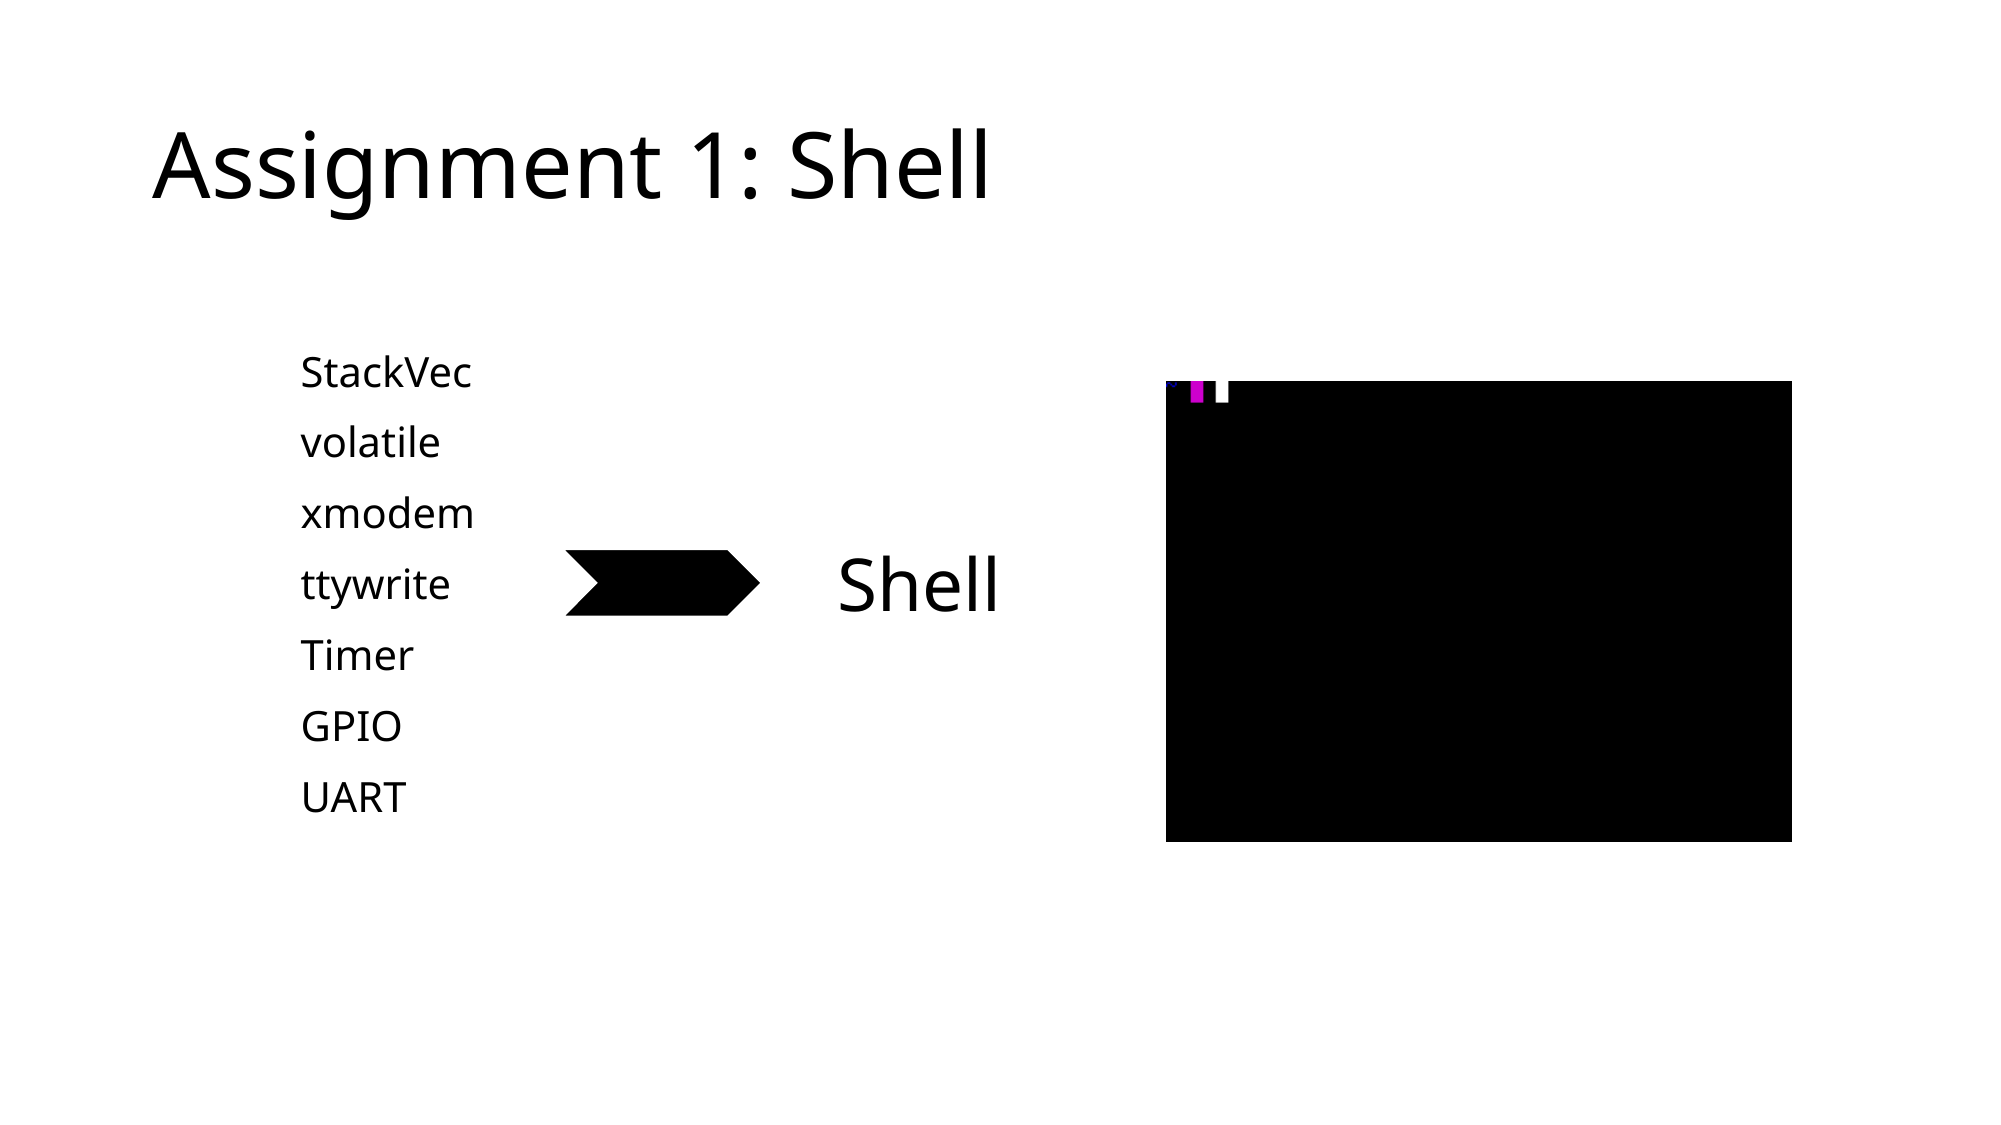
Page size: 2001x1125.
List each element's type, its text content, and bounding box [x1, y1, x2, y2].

title Assignment 1: Shell [137, 59, 1863, 278]
picture [1166, 381, 1792, 842]
list StackVec volatile xmodem ttywrite Timer GPIO UART [285, 337, 674, 886]
text_box Shell [822, 531, 1017, 634]
text_box [557, 547, 765, 619]
